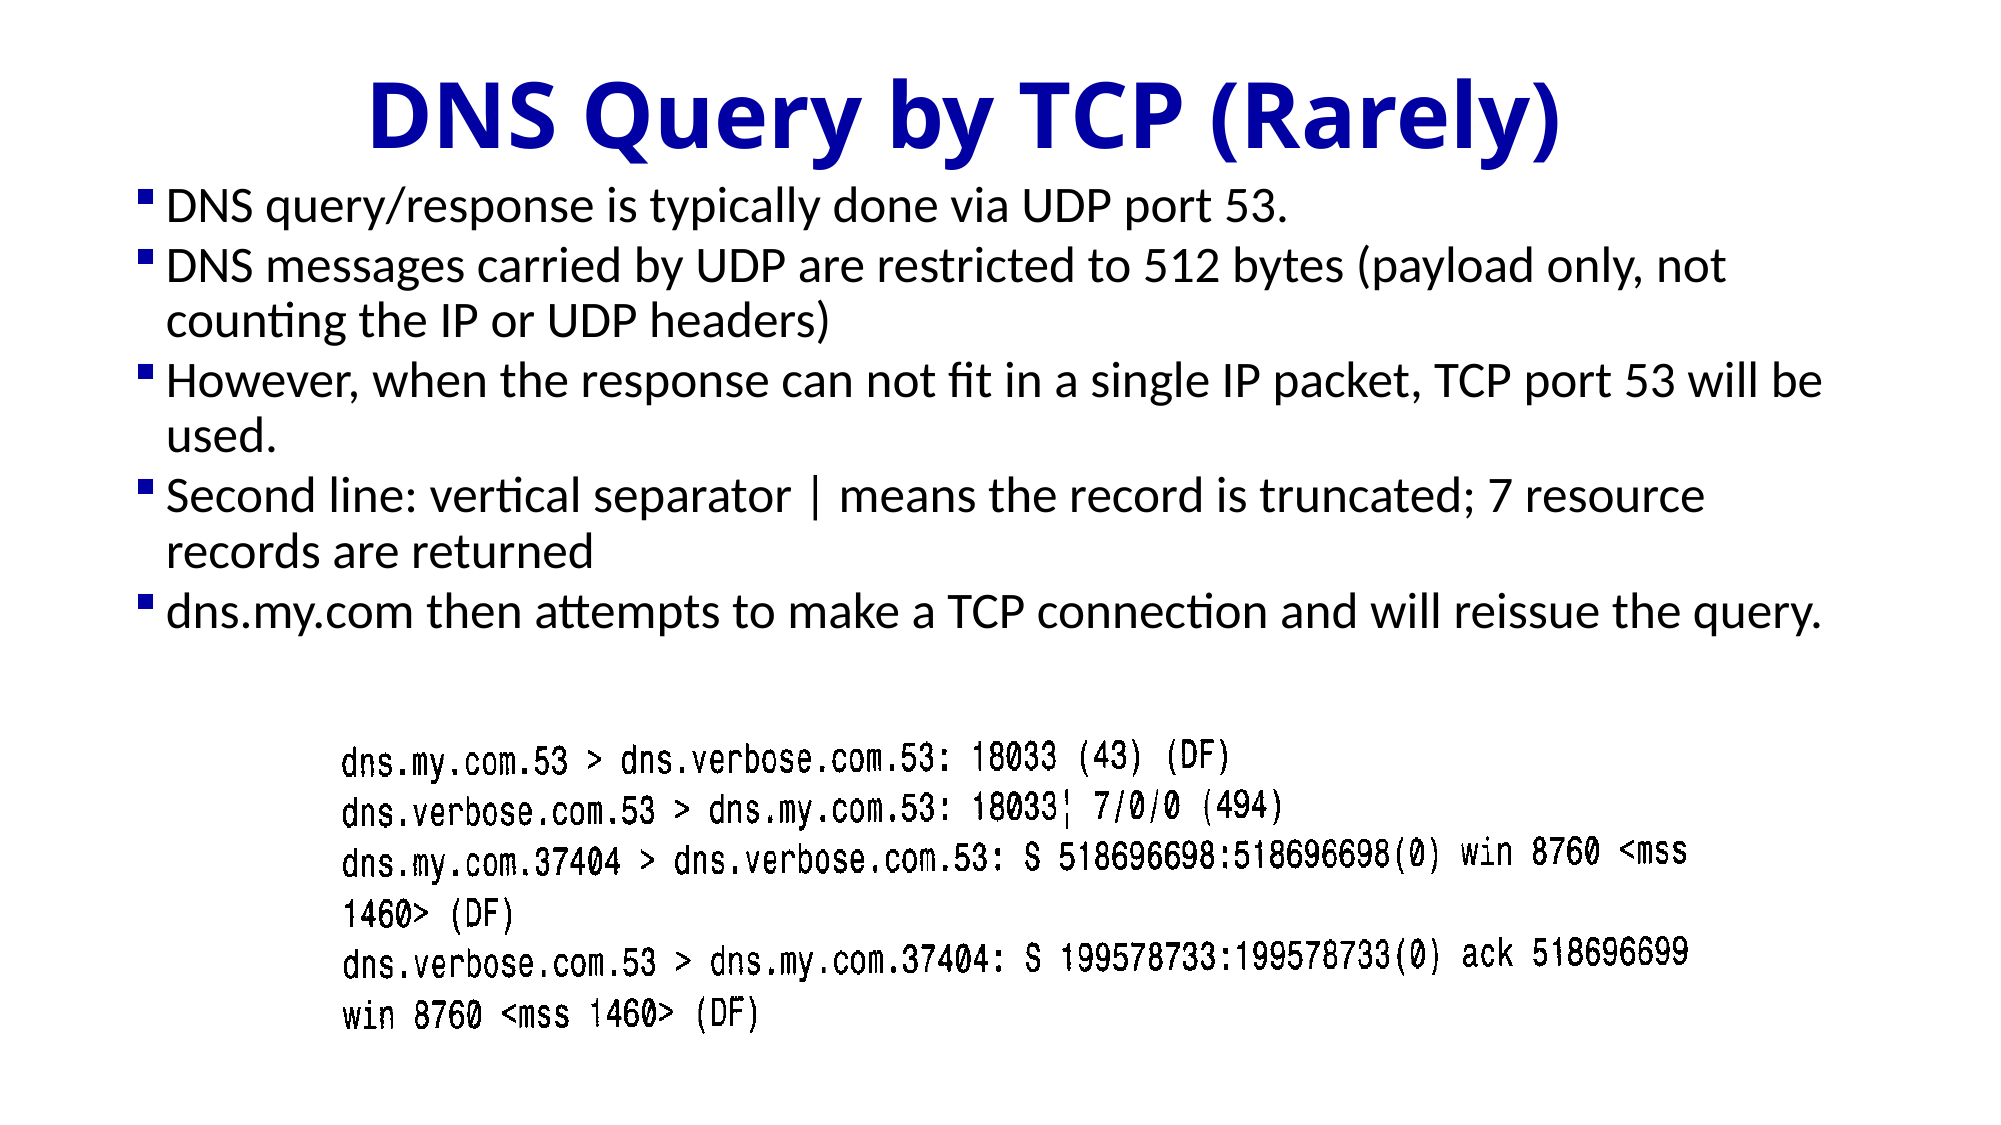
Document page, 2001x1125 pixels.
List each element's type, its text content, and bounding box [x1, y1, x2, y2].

picture [316, 737, 1717, 1065]
title DNS Query by TCP (Rarely) [350, 24, 1625, 170]
list DNS query/response is typically done via UDP port 53. DNS messages carried by UDP are restricted to 512 bytes (payload only, not counting the IP or UDP headers) However, when the response can not fit in a single IP packet, TCP port 53 will be used. Second line: vertical separator | means the record is truncated; 7 resource records are returned dns.my.com then attempts to make a TCP connection and will reissue the query. [99, 170, 1888, 703]
